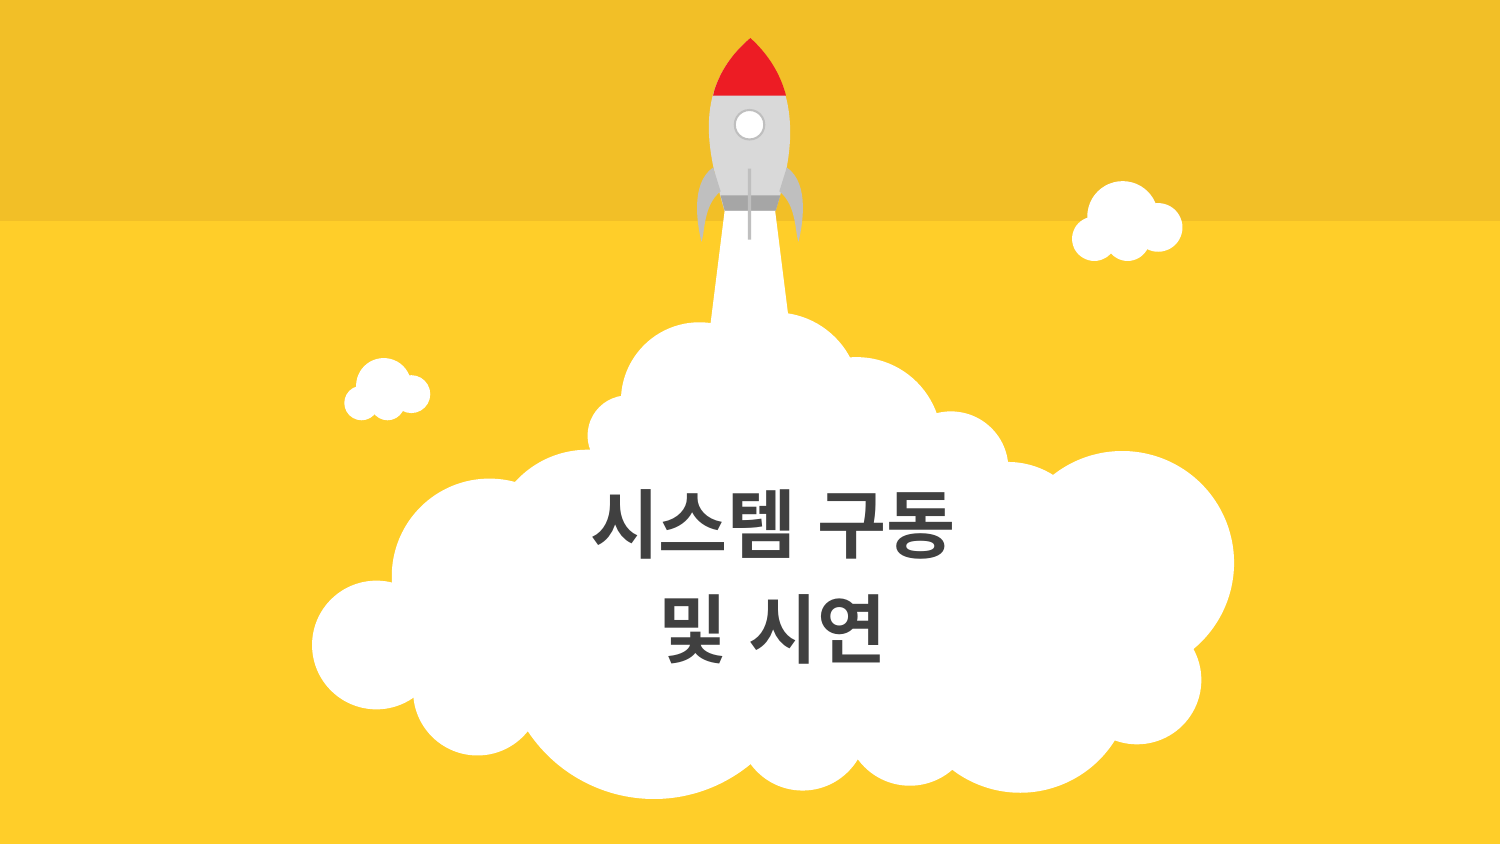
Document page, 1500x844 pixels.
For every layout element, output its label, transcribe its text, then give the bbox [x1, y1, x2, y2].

list 시스템 구동 및 시연 [453, 528, 1093, 623]
